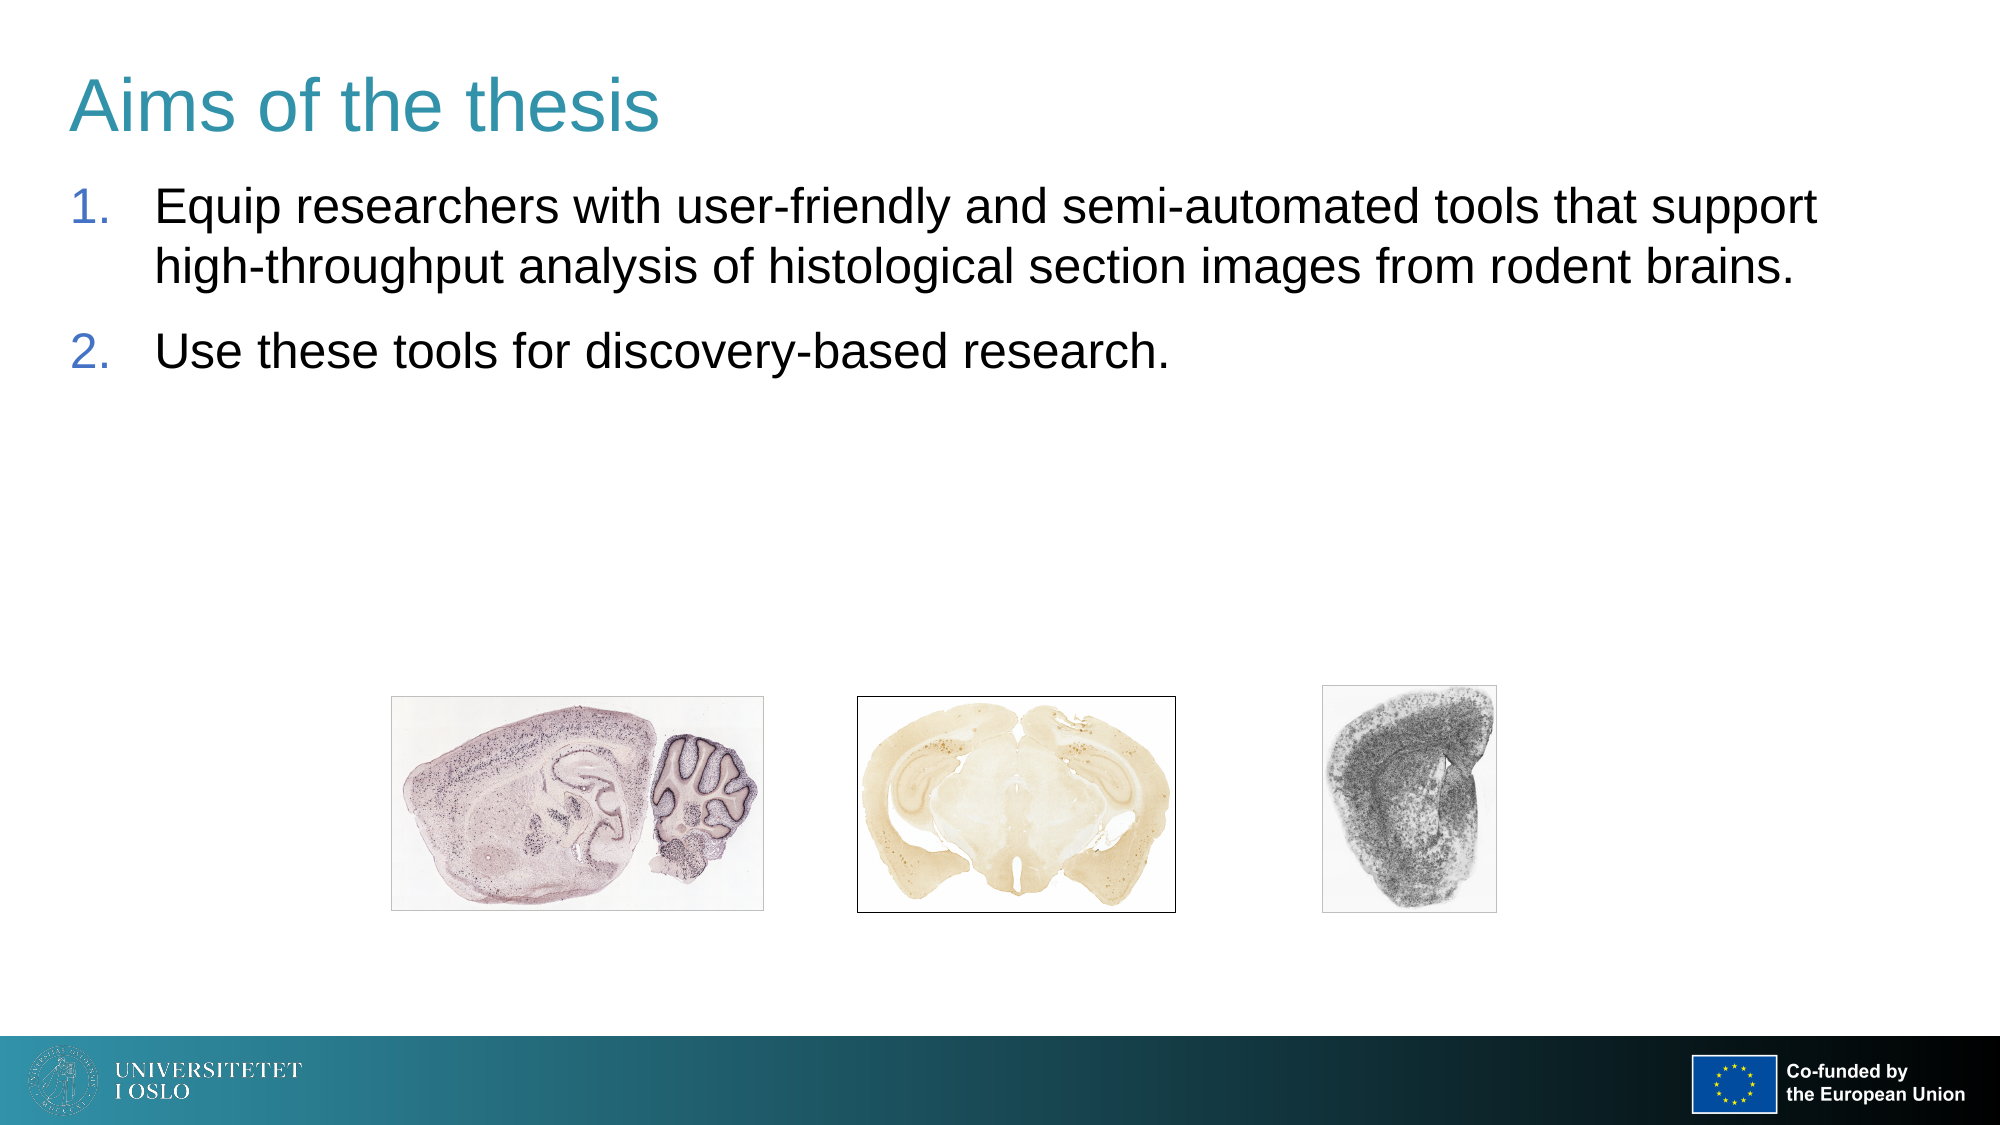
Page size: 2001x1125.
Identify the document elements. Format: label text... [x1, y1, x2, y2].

title Aims of the thesis [55, 48, 1945, 155]
picture [1322, 685, 1497, 913]
picture [391, 696, 764, 911]
picture [856, 696, 1175, 913]
picture [1687, 1053, 1983, 1116]
picture [0, 972, 375, 1125]
list Equip researchers with user-friendly and semi-automated tools that support high-throughput analysis of histological section images from rodent brains. Use these tools for discovery-based research. [55, 165, 1945, 1024]
